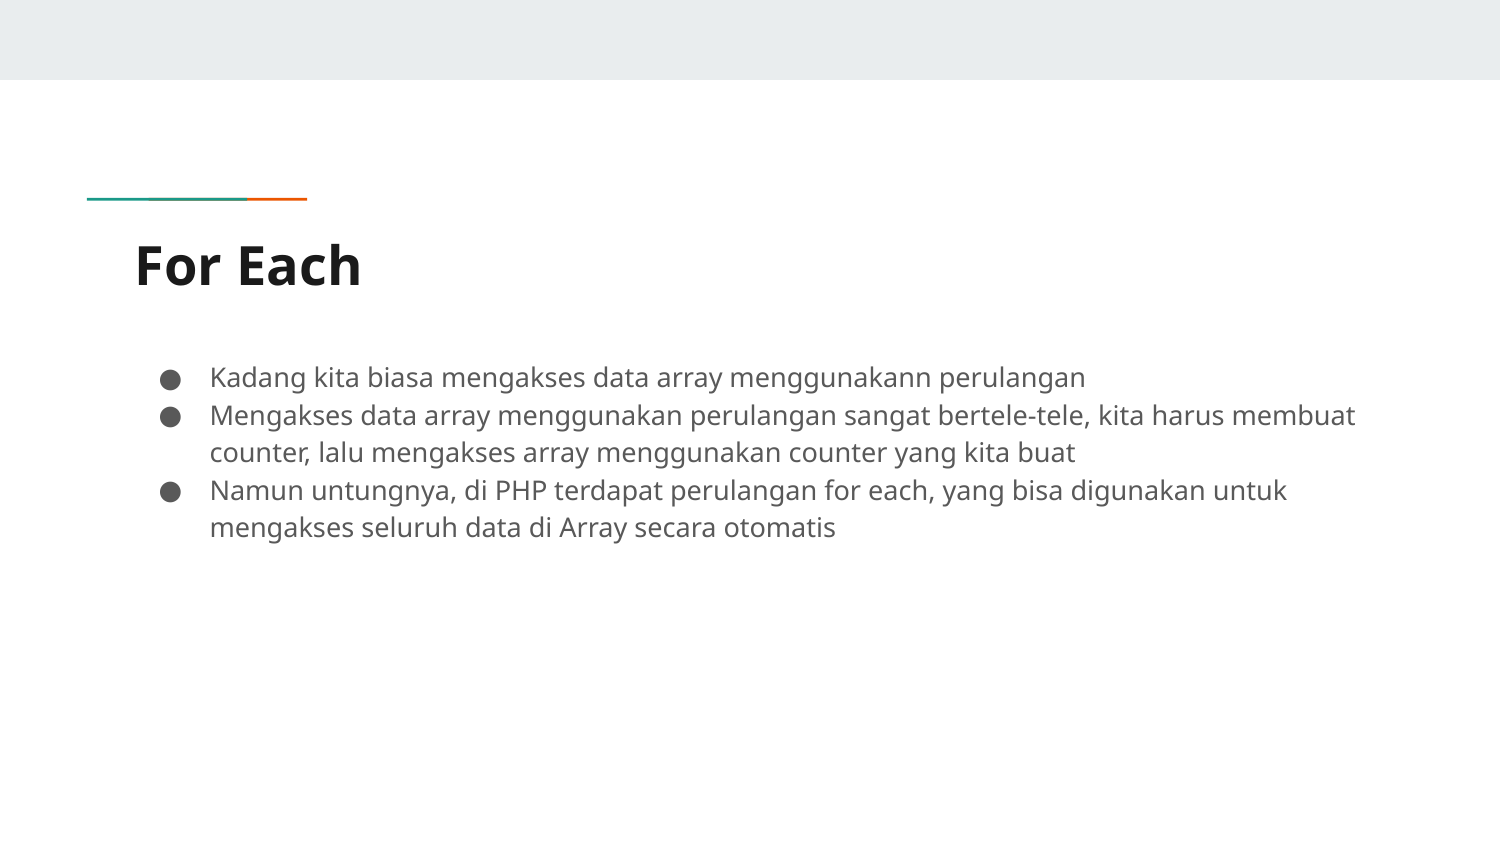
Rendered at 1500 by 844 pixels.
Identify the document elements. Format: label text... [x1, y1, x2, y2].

list Kadang kita biasa mengakses data array menggunakann perulangan Mengakses data array menggunakan perulangan sangat bertele-tele, kita harus membuat counter, lalu mengakses array menggunakan counter yang kita buat Namun untungnya, di PHP terdapat perulangan for each, yang bisa digunakan untuk mengakses seluruh data di Array secara otomatis [119, 341, 1381, 712]
title For Each [119, 216, 1381, 305]
